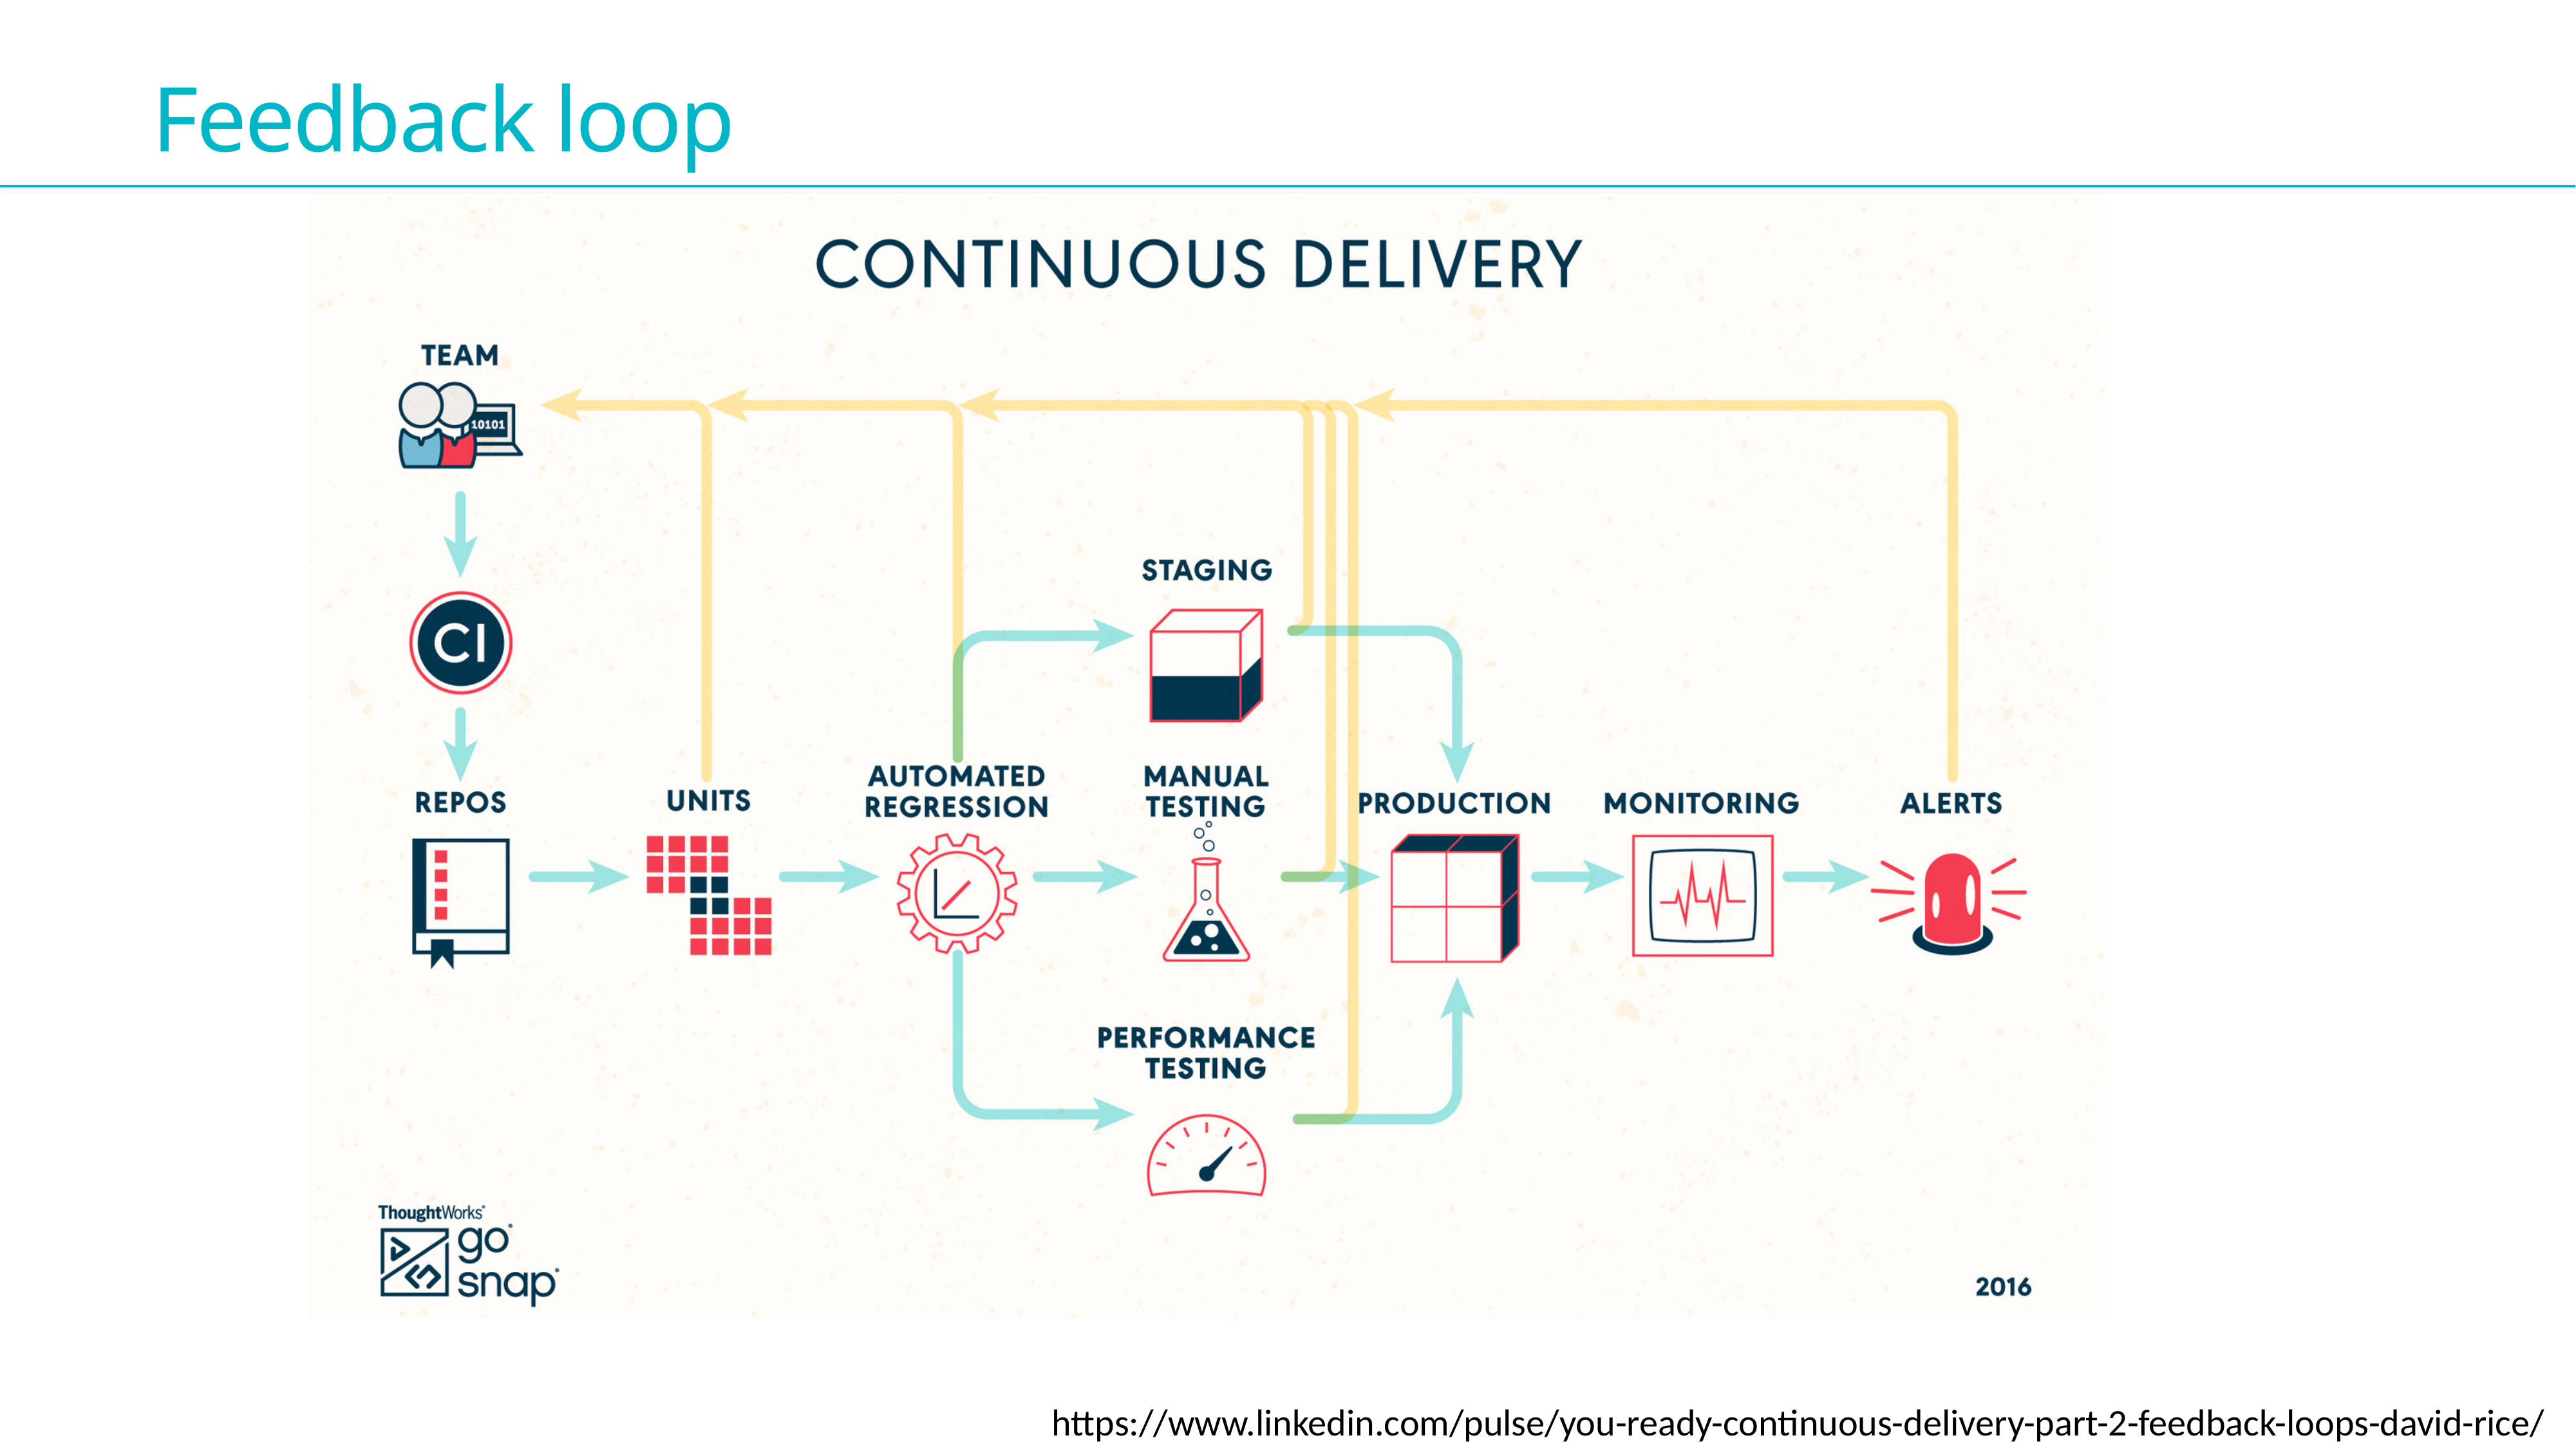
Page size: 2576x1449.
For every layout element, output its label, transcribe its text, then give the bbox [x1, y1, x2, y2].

picture [308, 196, 2105, 1320]
text_box Feedback loop [142, 57, 745, 175]
text_box https://www.linkedin.com/pulse/you-ready-continuous-delivery-part-2-feedback-loops-david-rice/ [1042, 1394, 2576, 1448]
